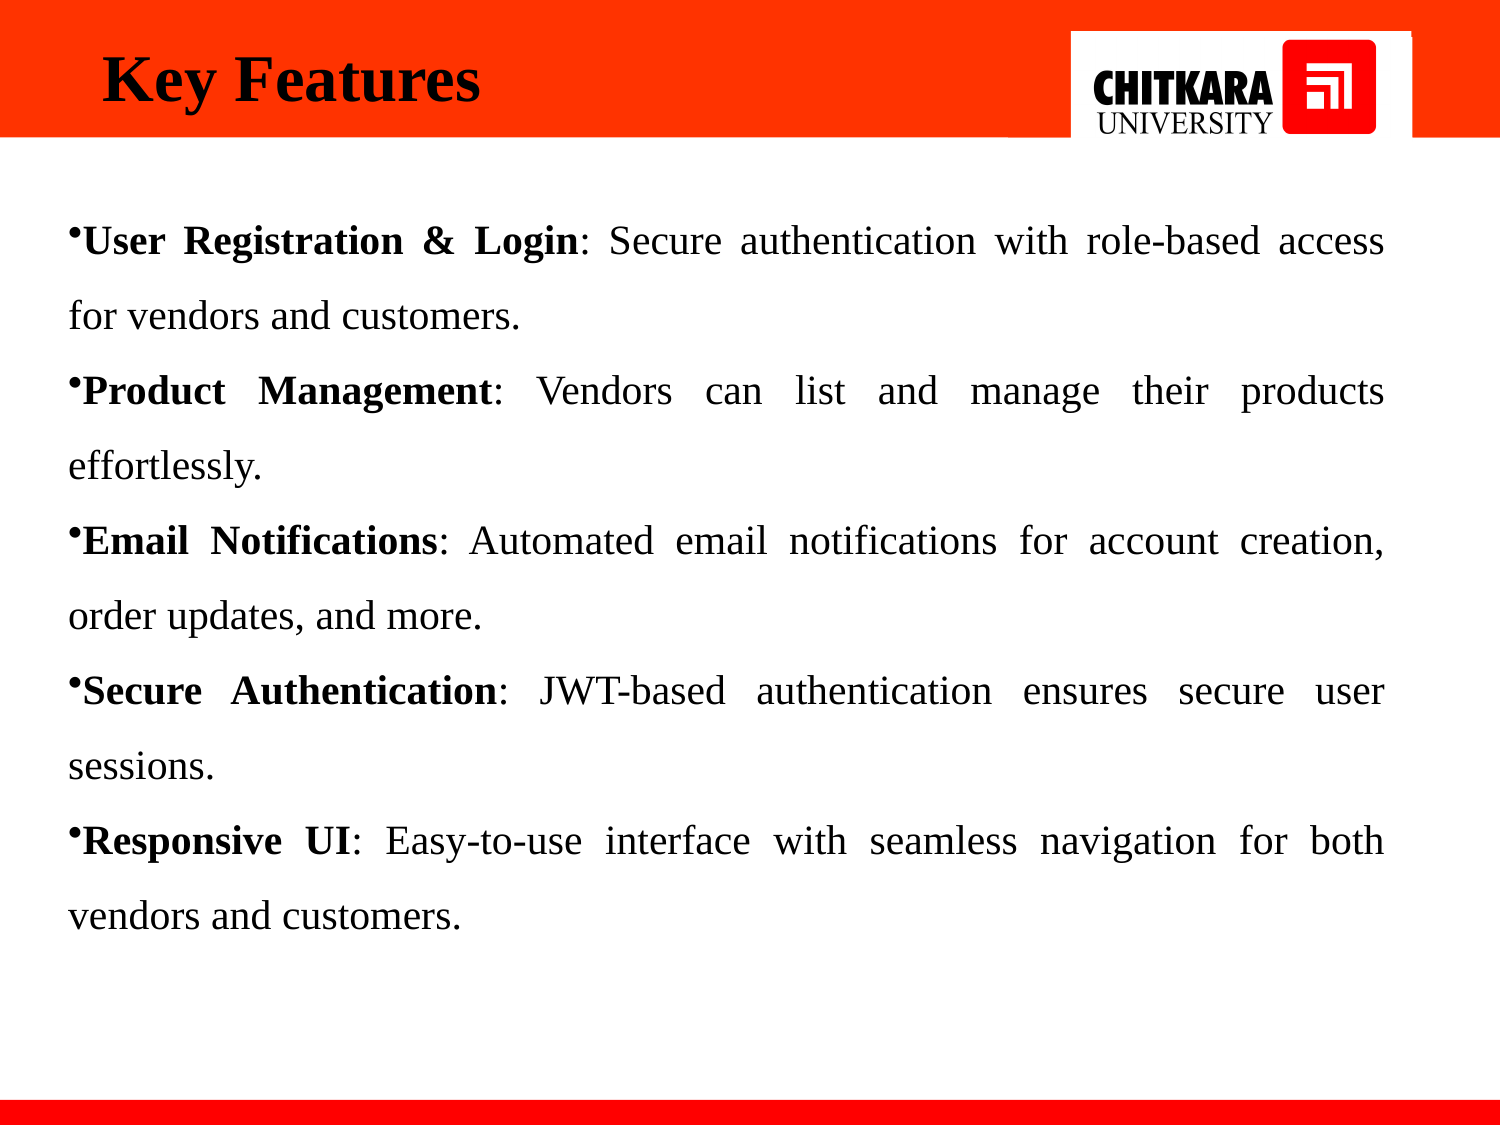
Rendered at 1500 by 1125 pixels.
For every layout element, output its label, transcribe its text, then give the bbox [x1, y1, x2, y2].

picture [1074, 37, 1391, 138]
subtitle User Registration & Login: Secure authentication with role-based access for vendors and customers. Product Management: Vendors can list and manage their products effortlessly. Email Notifications: Automated email notifications for account creation, order updates, and more. Secure Authentication: JWT-based authentication ensures secure user sessions. Responsive UI: Easy-to-use interface with seamless navigation for both vendors and customers. [52, 179, 1401, 946]
title Key Features [0, 0, 585, 151]
